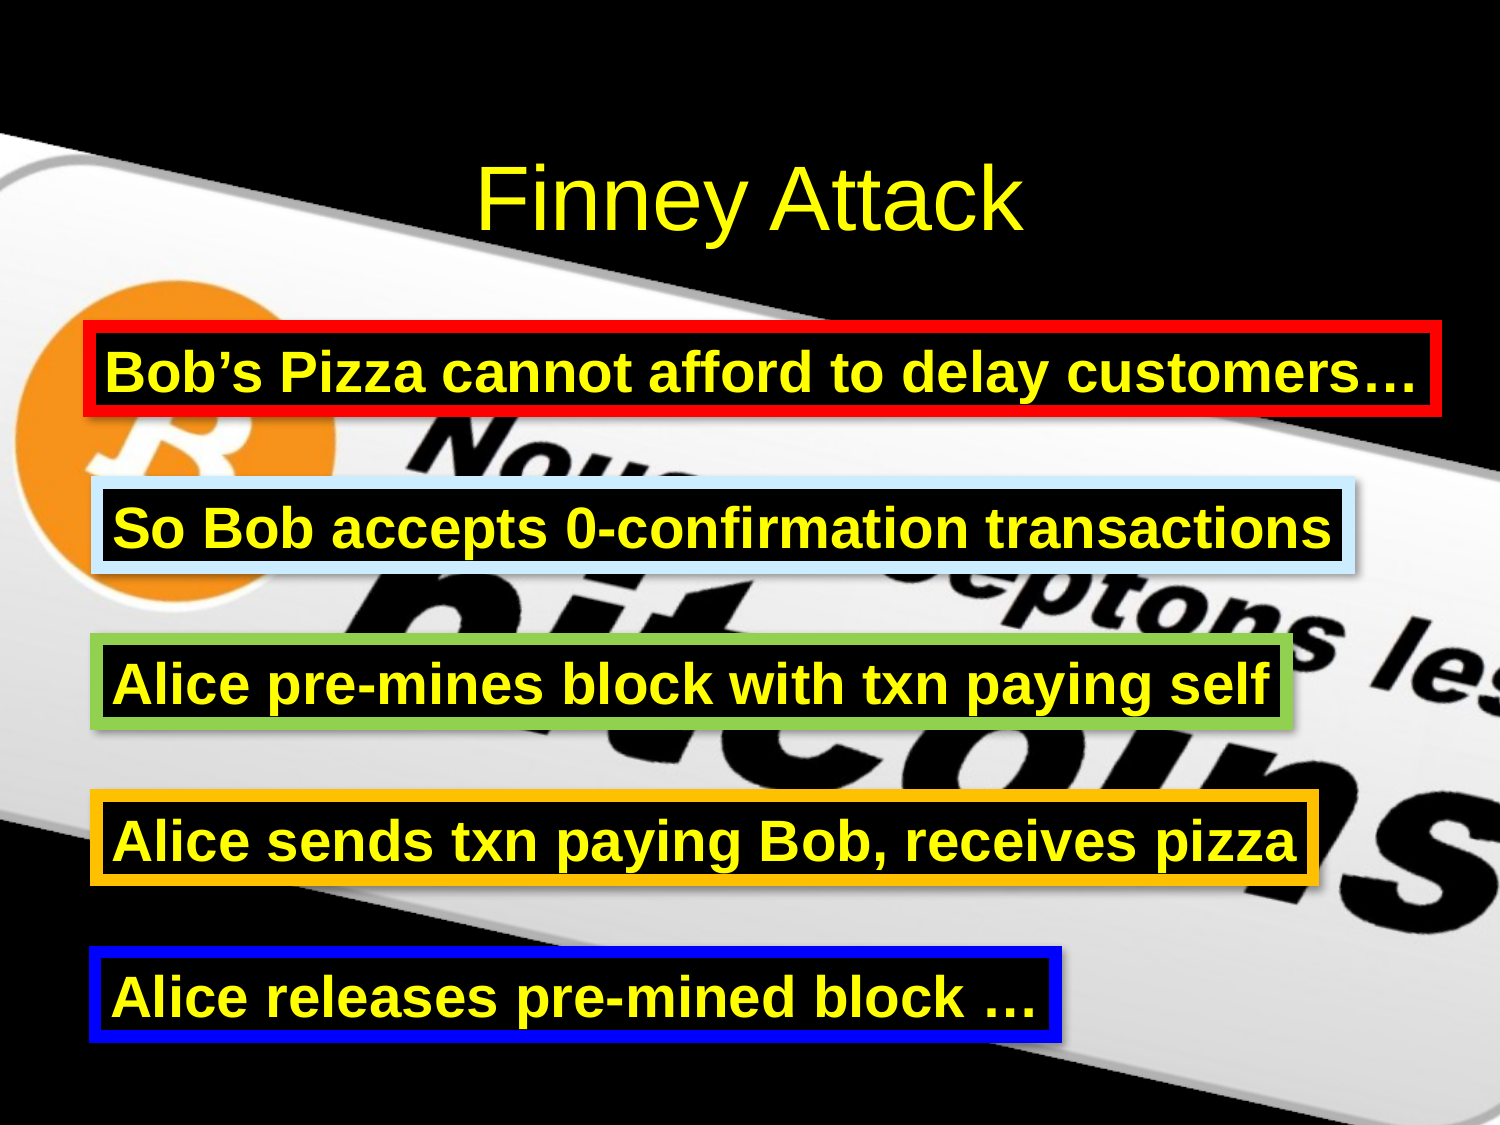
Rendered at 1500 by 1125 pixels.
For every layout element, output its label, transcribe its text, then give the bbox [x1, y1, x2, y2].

text_box Alice releases pre-mined block … [95, 991, 1056, 1037]
picture [0, 134, 1500, 1125]
title Finney Attack [112, 99, 1388, 288]
